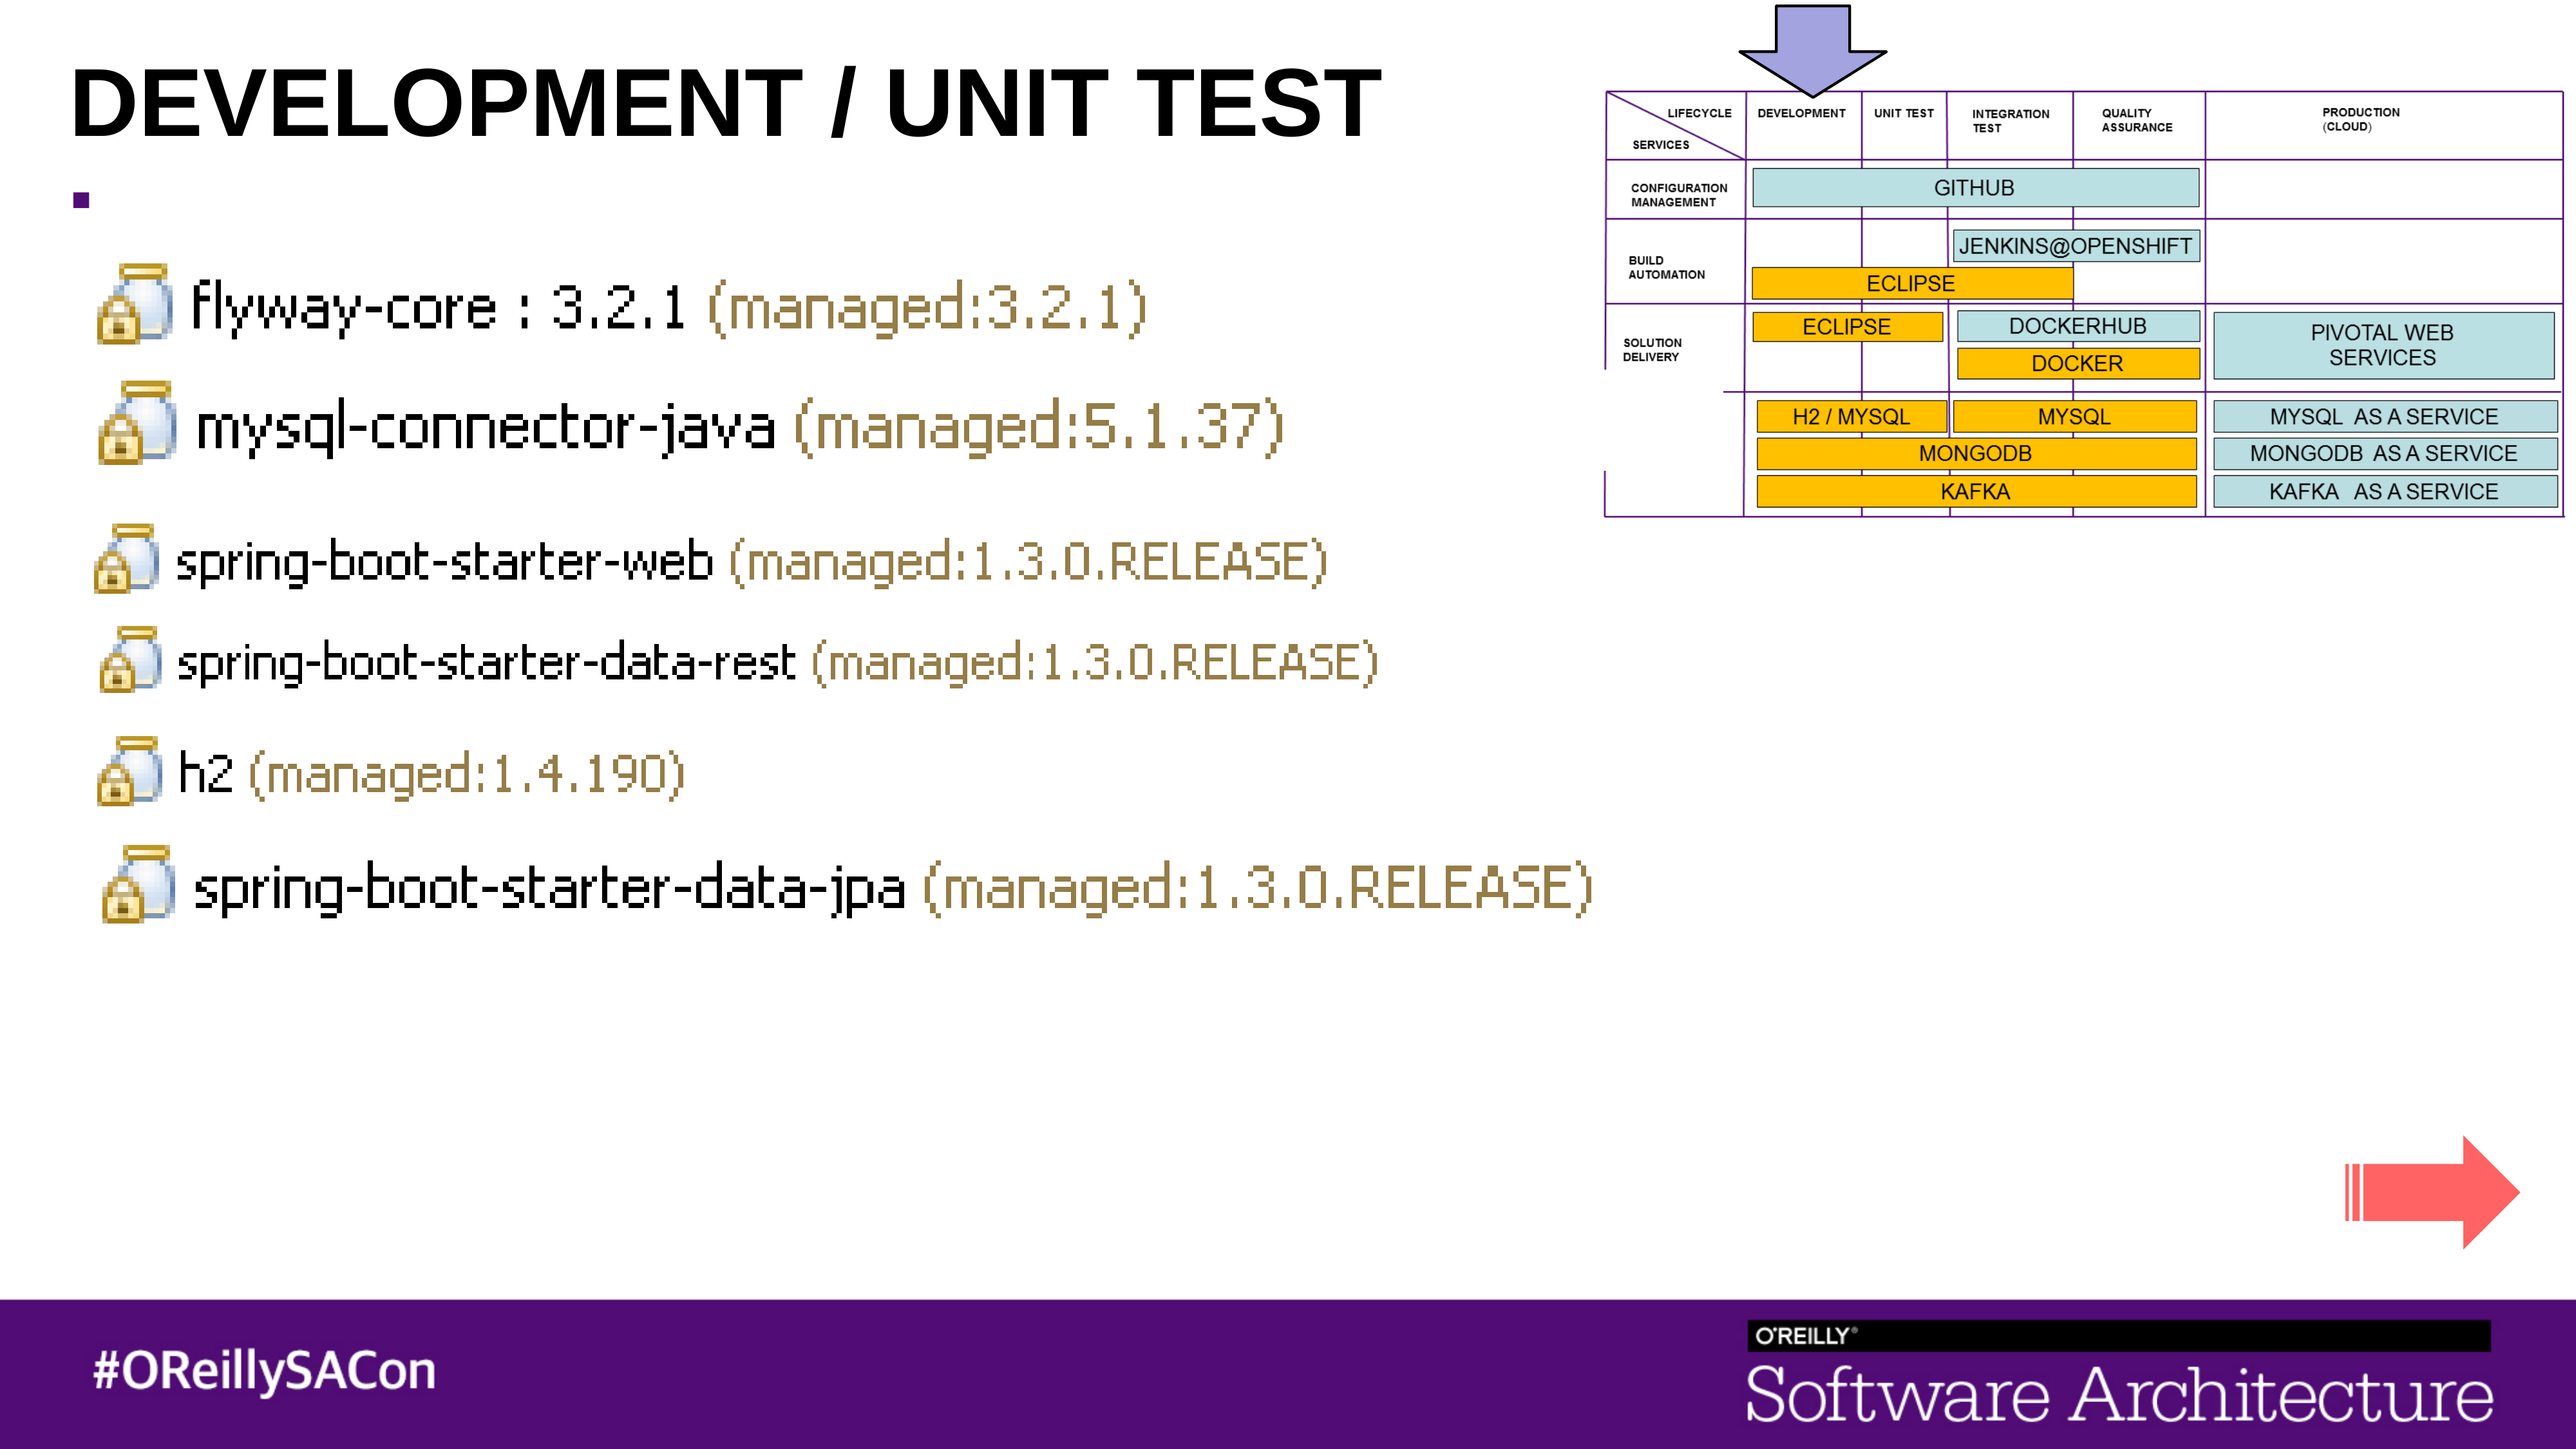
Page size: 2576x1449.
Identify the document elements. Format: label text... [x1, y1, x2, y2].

title DEVELOPMENT / UNIT TEST [65, 25, 1599, 169]
text_box [2352, 1164, 2360, 1221]
picture [0, 0, 2576, 1449]
list [65, 177, 1577, 305]
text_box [1602, 5, 2568, 521]
text_box [2345, 1164, 2349, 1221]
text_box [2363, 1135, 2521, 1250]
